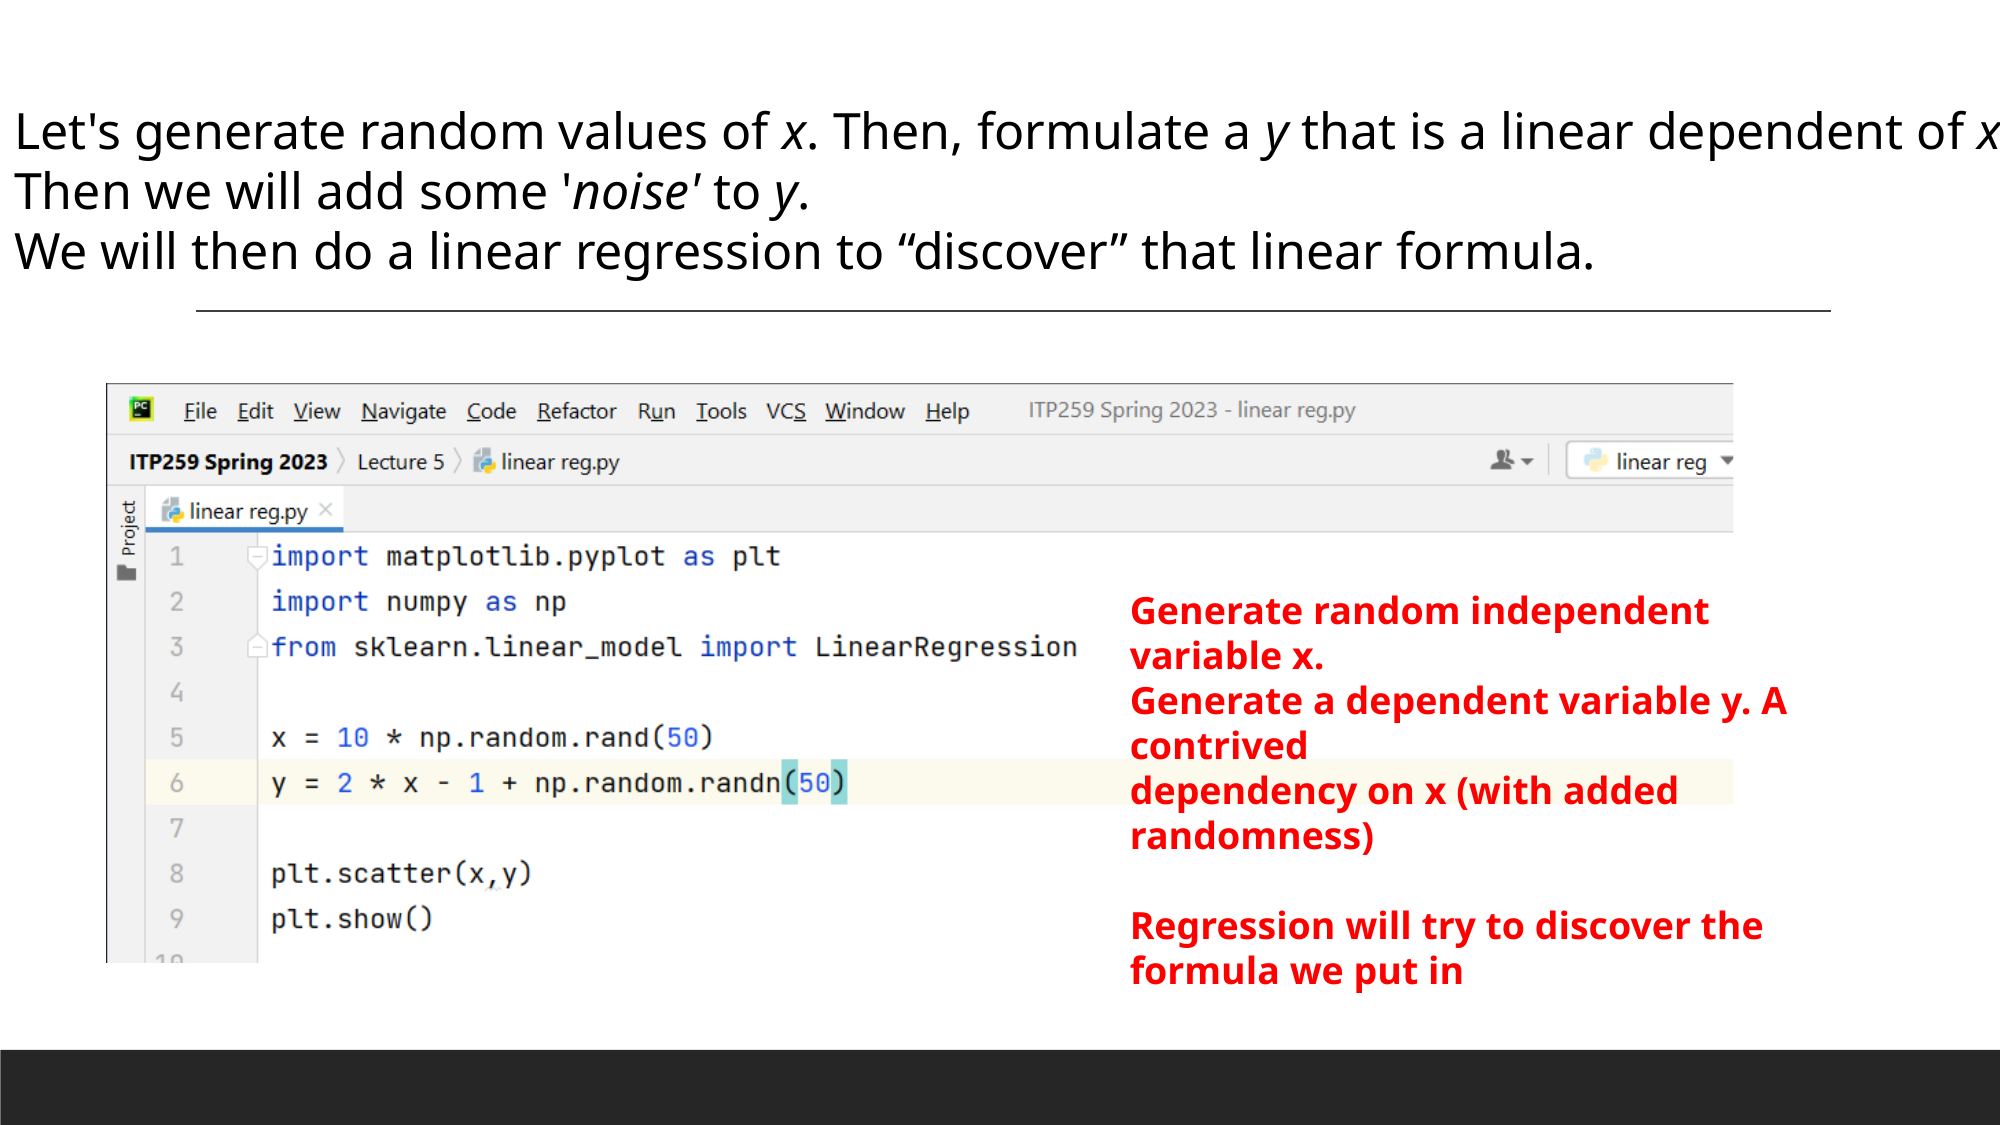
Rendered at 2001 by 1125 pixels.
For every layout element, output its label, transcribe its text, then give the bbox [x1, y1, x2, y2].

text_box Generate random independent variable x. Generate a dependent variable y. A contrived dependency on x (with added randomness) Regression will try to discover the formula we put in [1115, 580, 1875, 1000]
text_box Let's generate random values of x. Then, formulate a y that is a linear dependent of x. Then we will add some 'noise' to y. We will then do a linear regression to “discover” that linear formula. [0, 92, 2000, 287]
picture [105, 382, 1734, 963]
